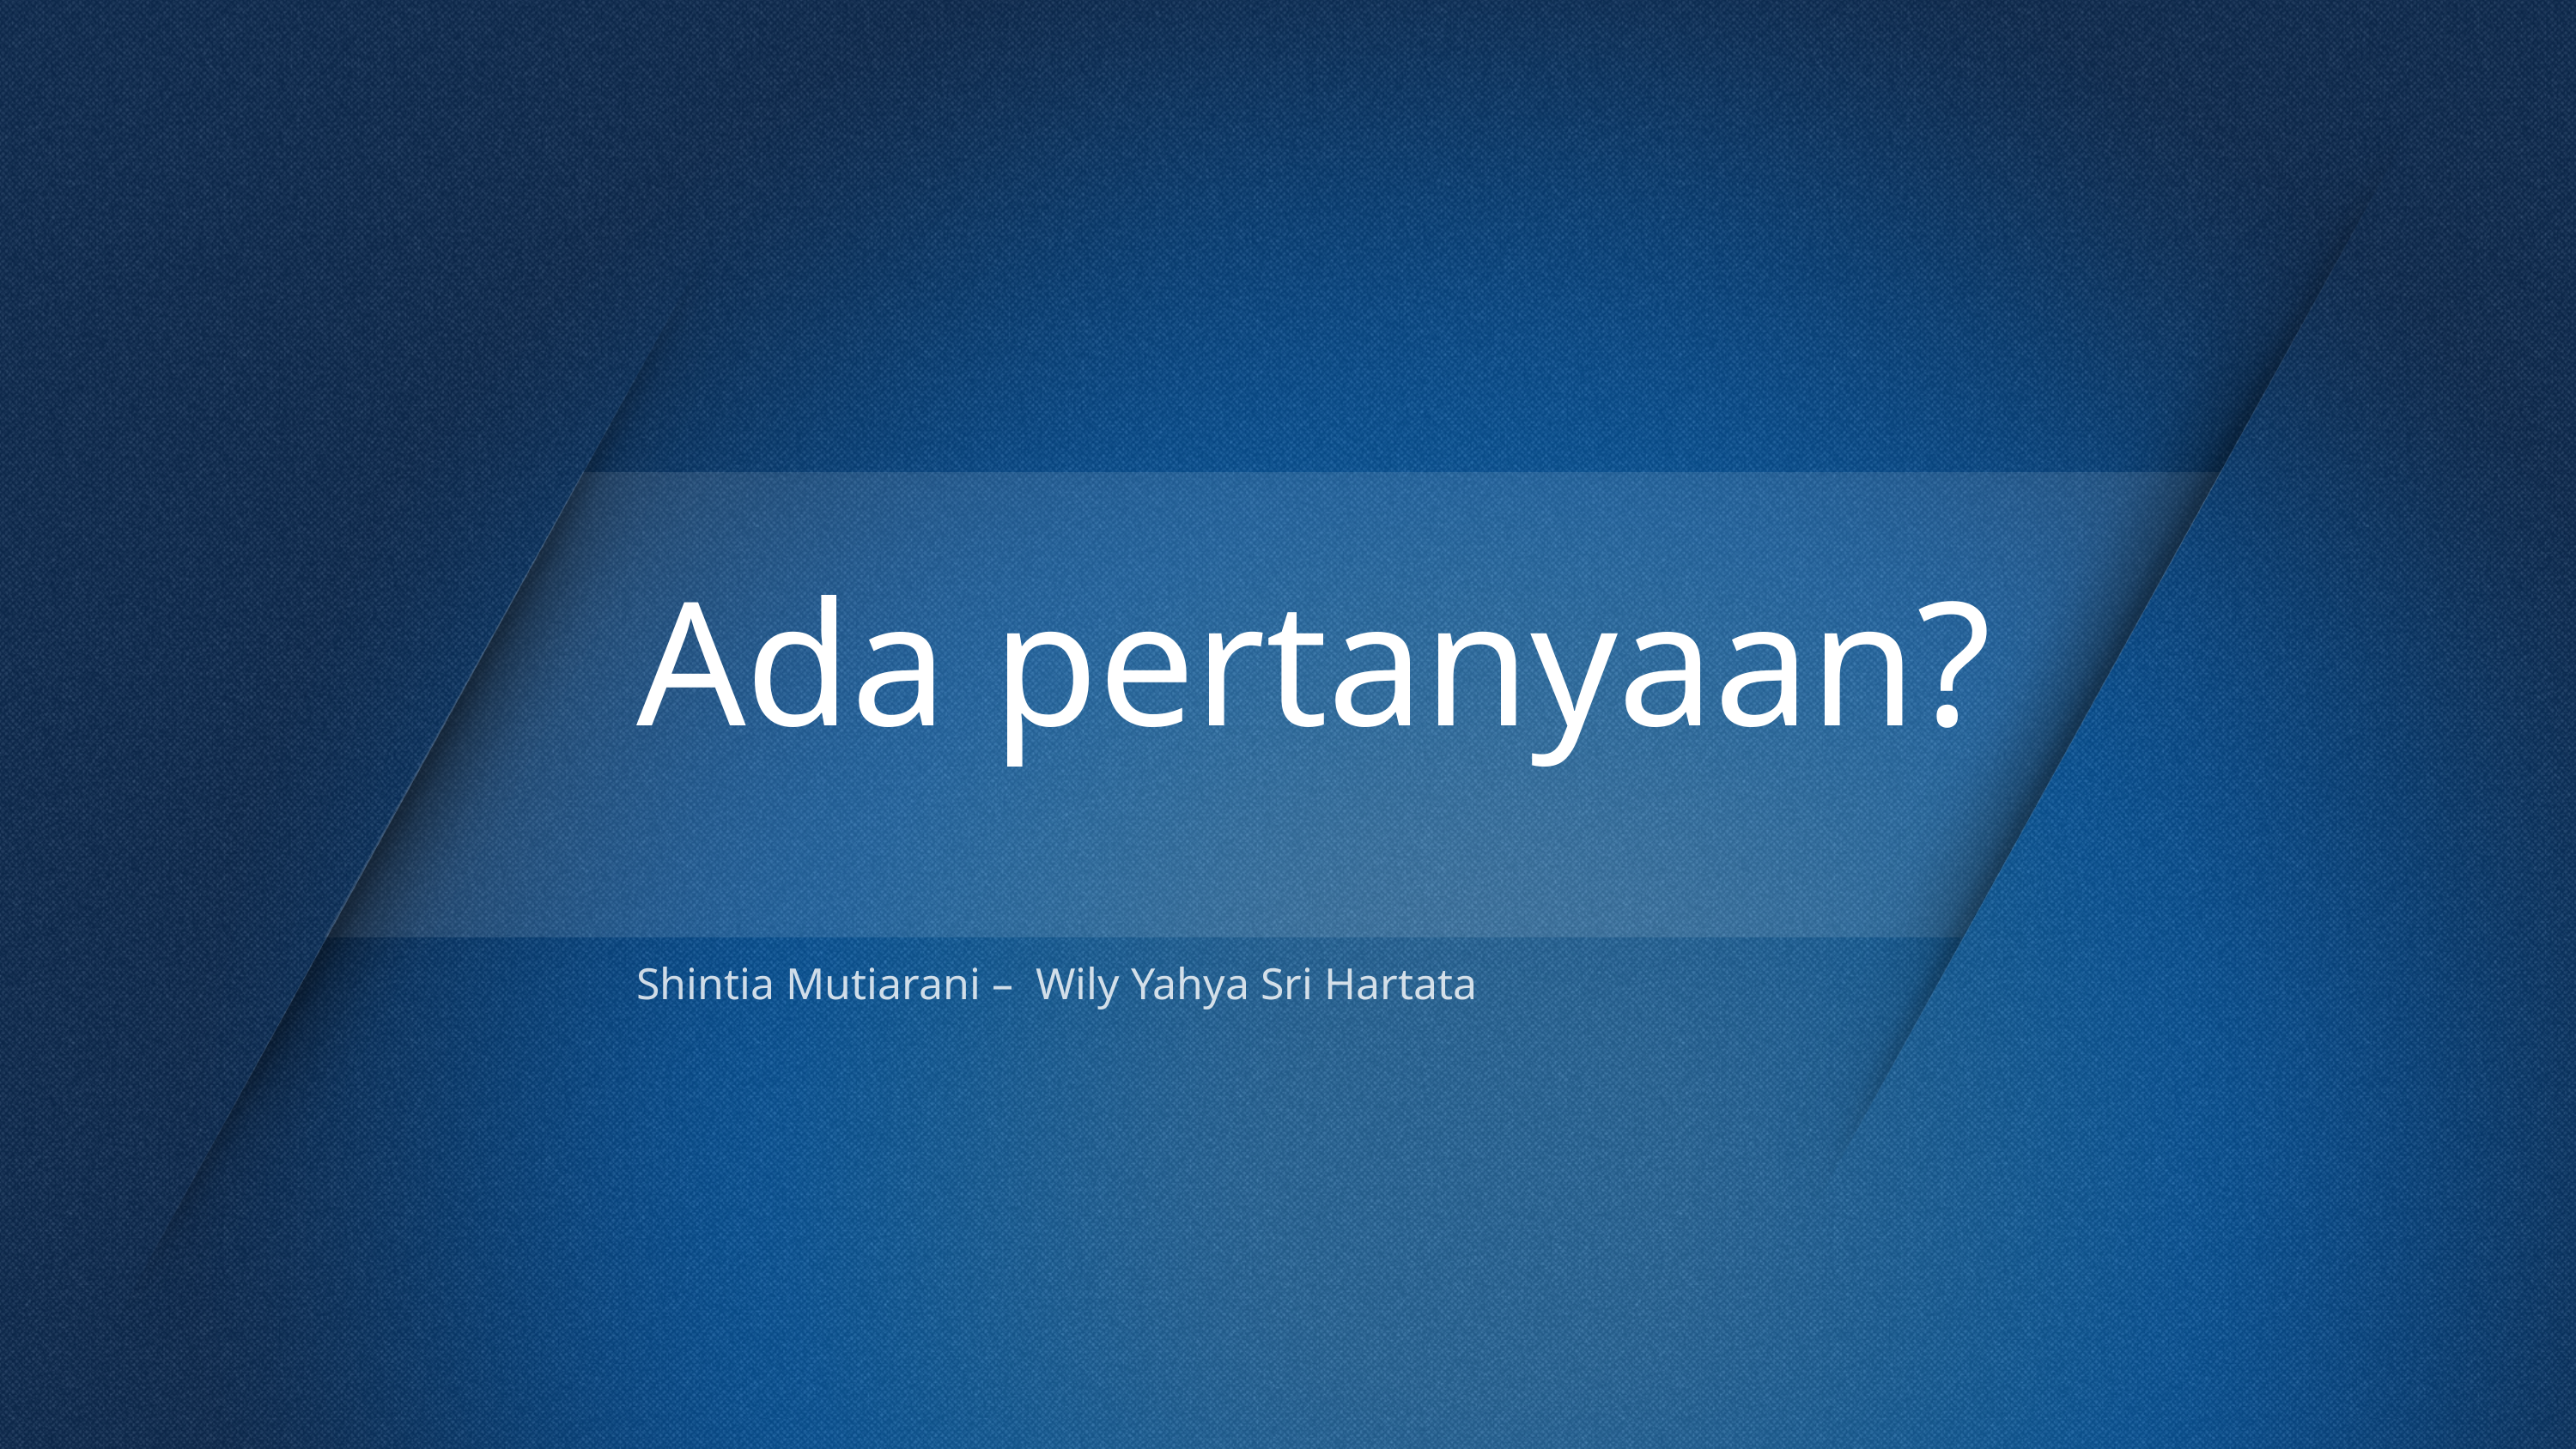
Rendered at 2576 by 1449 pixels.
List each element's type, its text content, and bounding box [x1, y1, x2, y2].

picture [0, 0, 2576, 1449]
title Ada pertanyaan? [623, 592, 2038, 761]
list Shintia Mutiarani – Wily Yahya Sri Hartata [623, 947, 1876, 1019]
